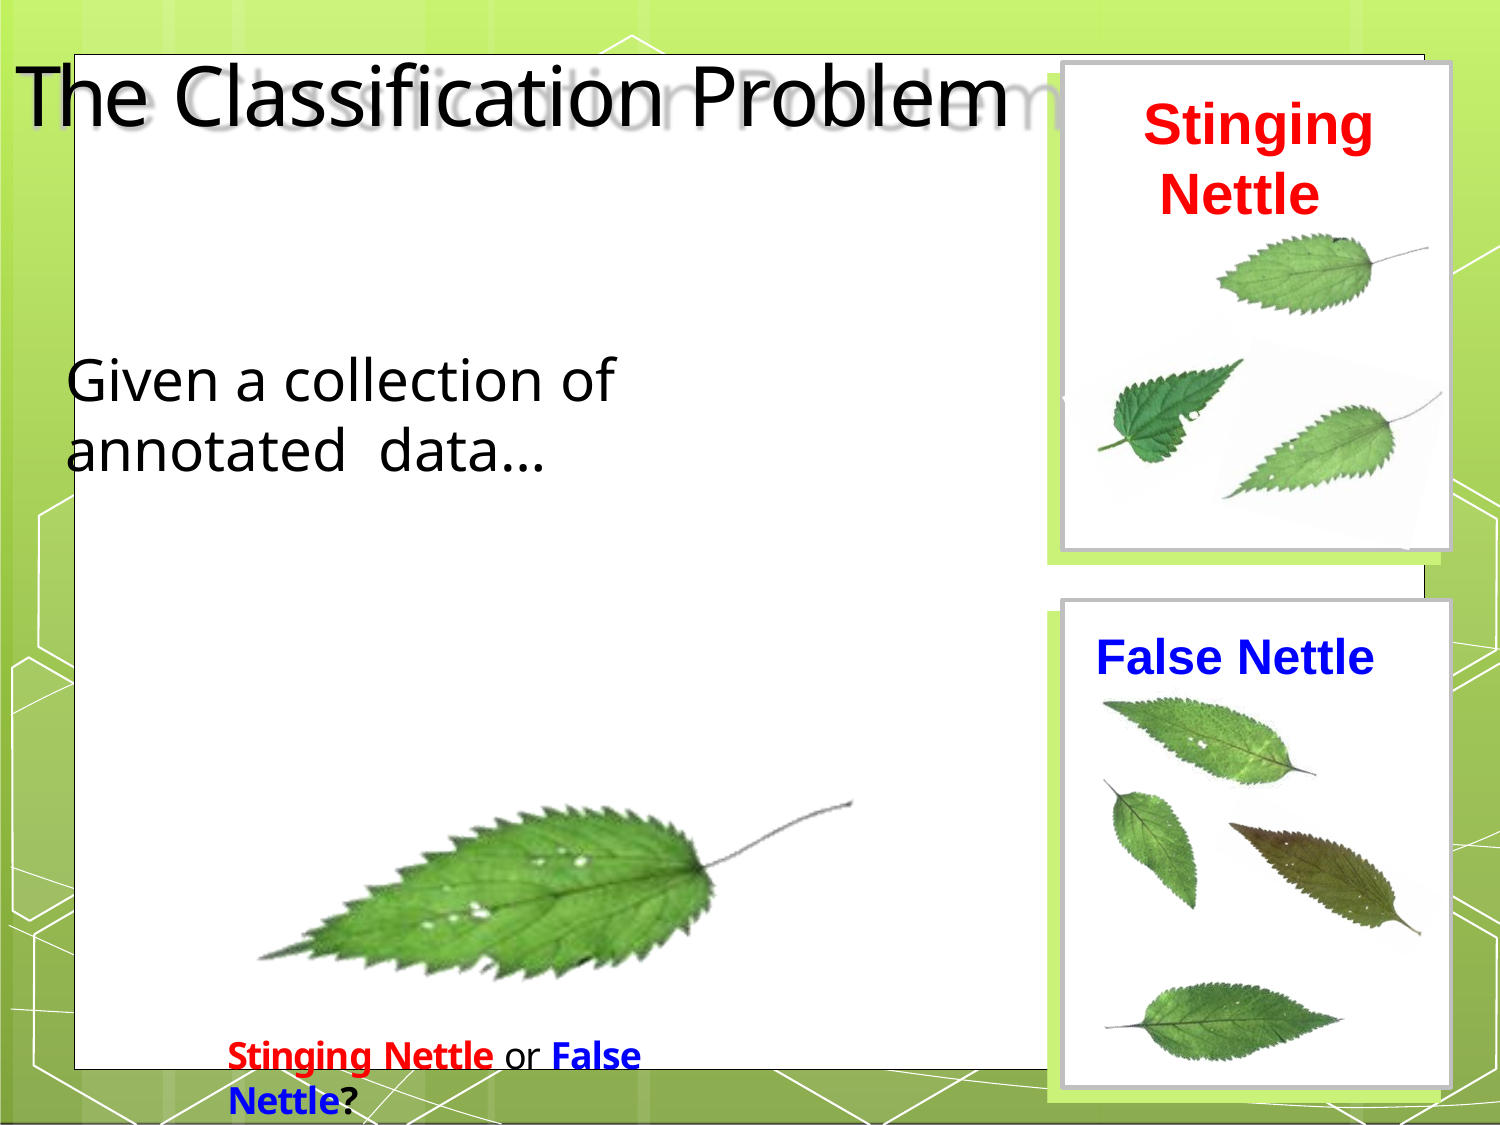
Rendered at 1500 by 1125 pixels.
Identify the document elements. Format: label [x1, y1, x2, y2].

text_box [1062, 149, 1450, 551]
picture [0, 0, 1121, 1125]
text_box [8, 0, 1500, 1125]
text_box [249, 687, 1444, 1070]
